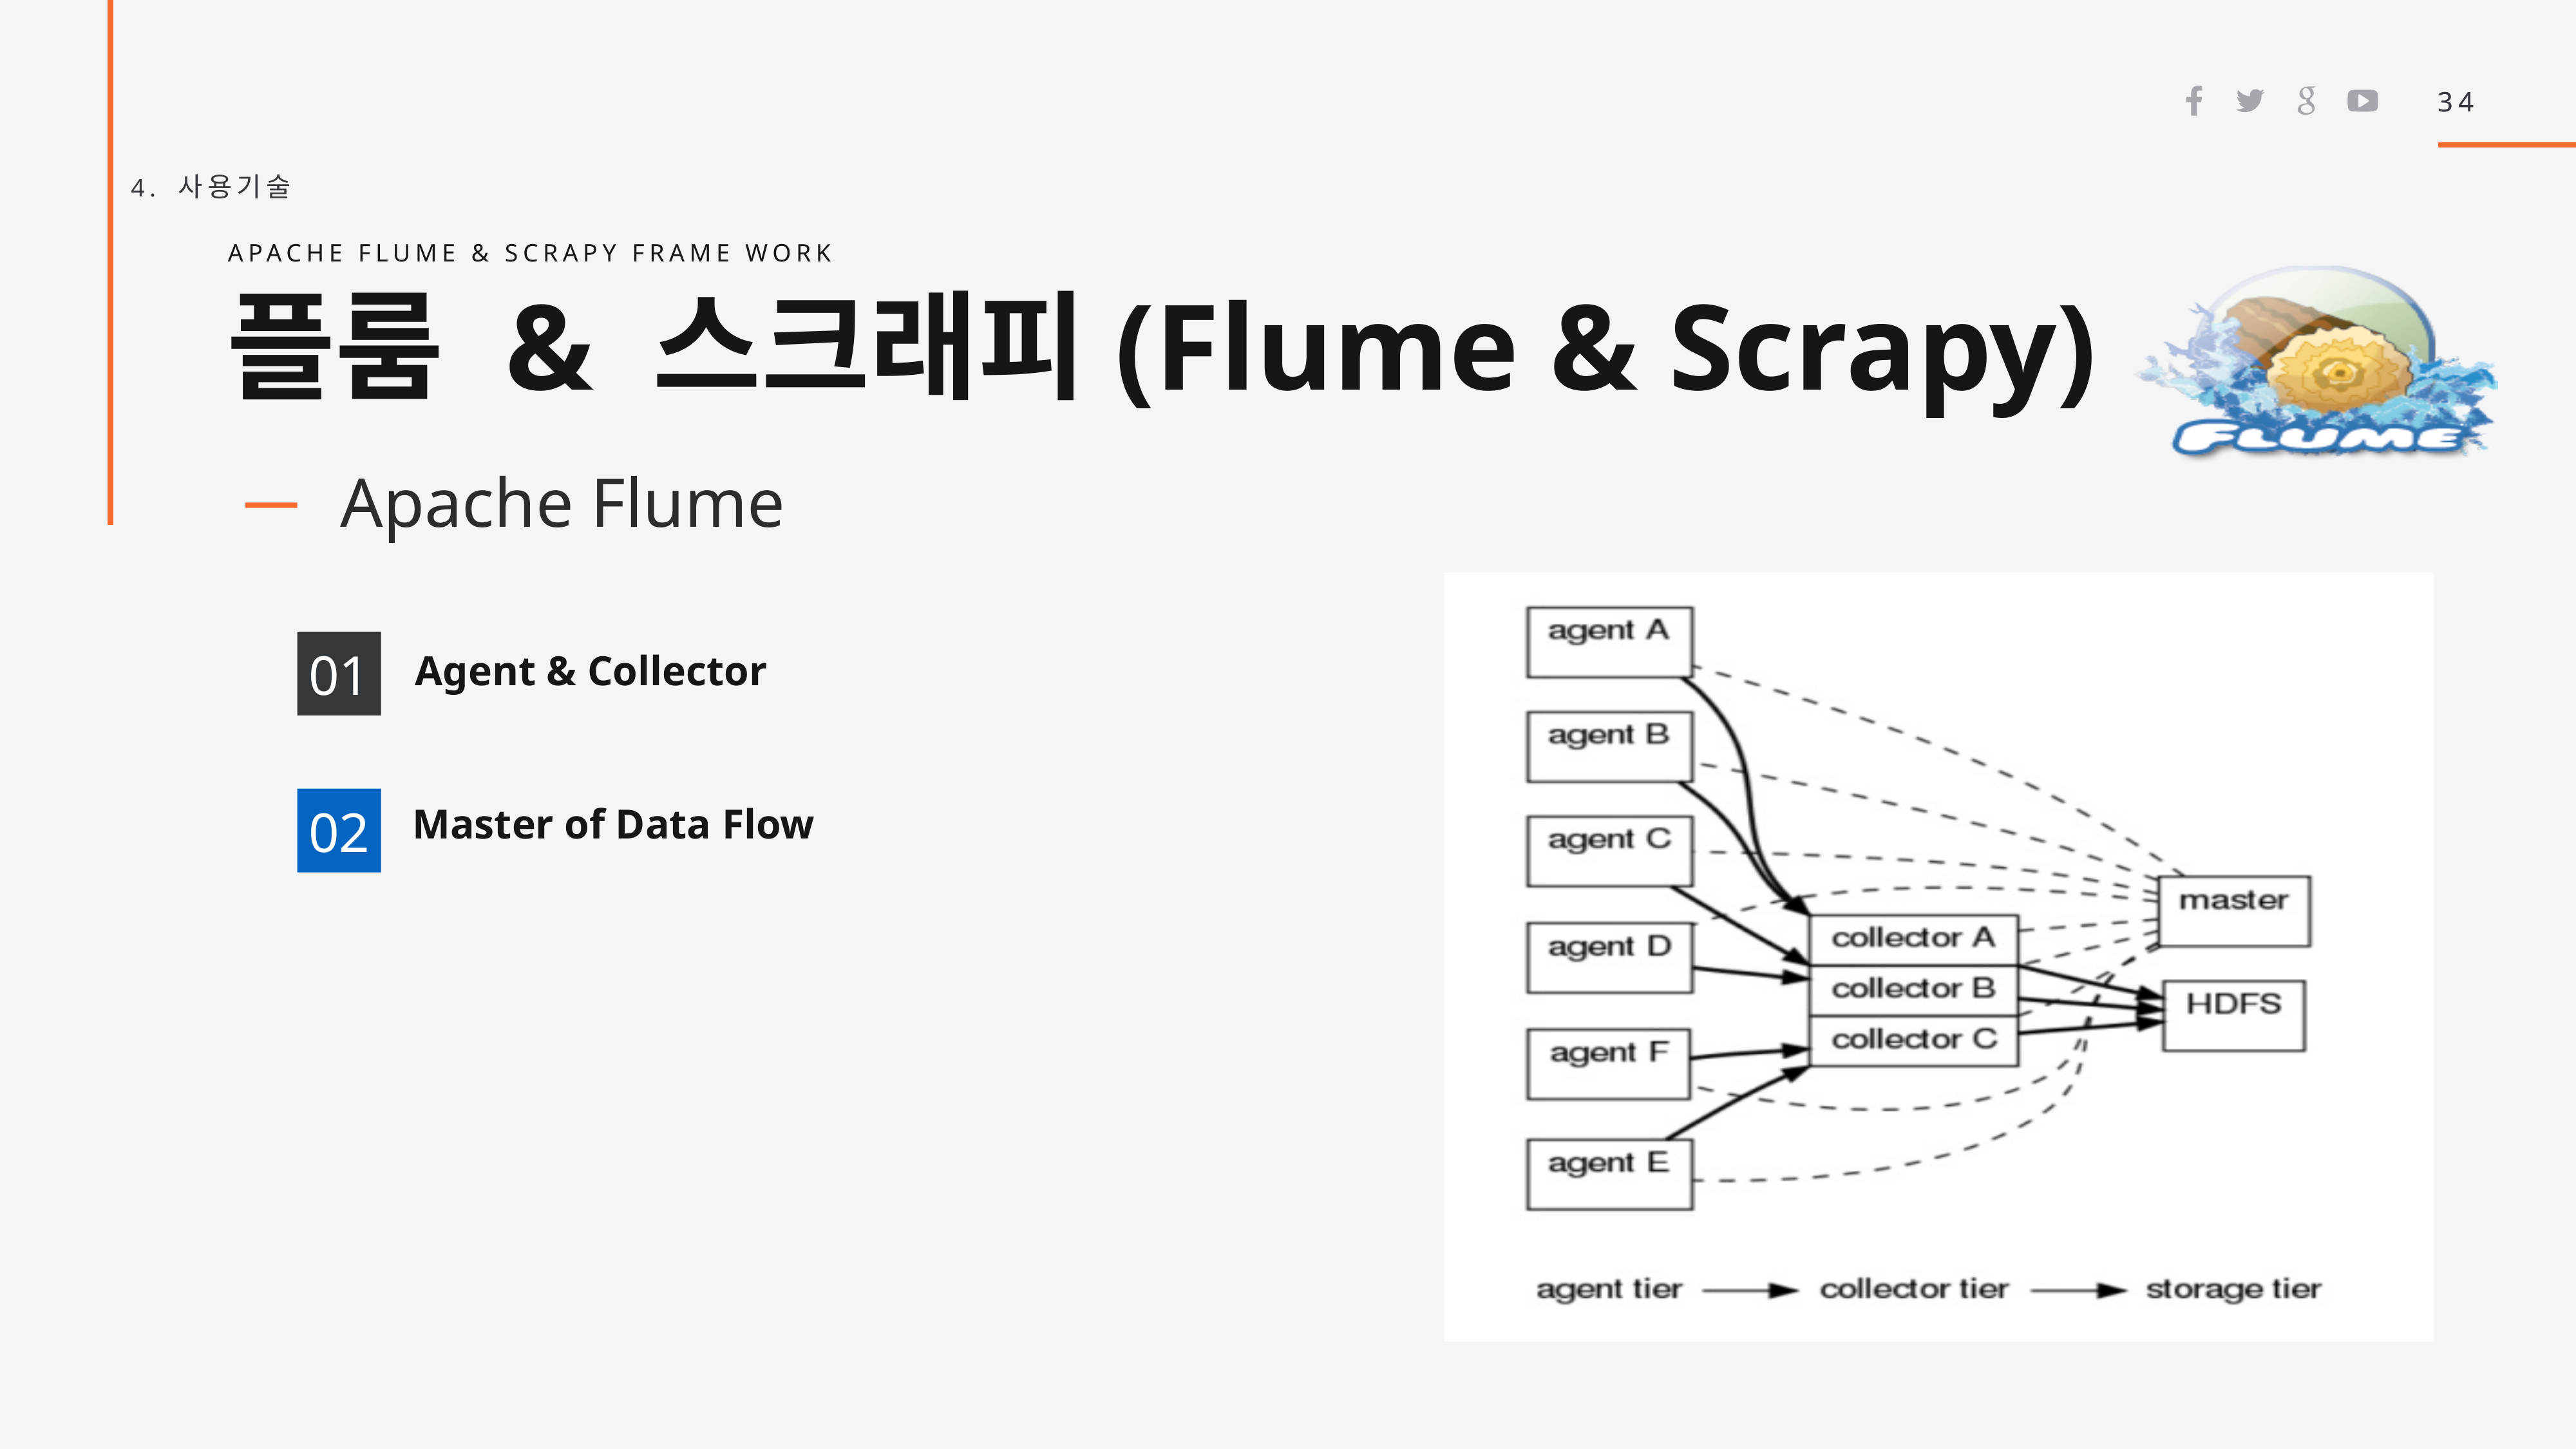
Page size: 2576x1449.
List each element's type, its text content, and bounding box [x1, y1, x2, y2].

text_box 02 [296, 788, 383, 874]
picture [2132, 232, 2498, 491]
text_box Apache flume & scrapy frame work [223, 233, 949, 270]
text_box 플룸 & 스크래피(Flume & Scrapy) [223, 294, 2181, 630]
text_box Master of Data Flow [408, 804, 819, 851]
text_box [245, 455, 1812, 547]
picture [1444, 573, 2434, 1341]
text_box 34 [2433, 80, 2498, 126]
text_box 4. 사용기술 [127, 166, 537, 207]
text_box Agent & Collector [411, 650, 772, 697]
text_box 01 [296, 630, 383, 717]
